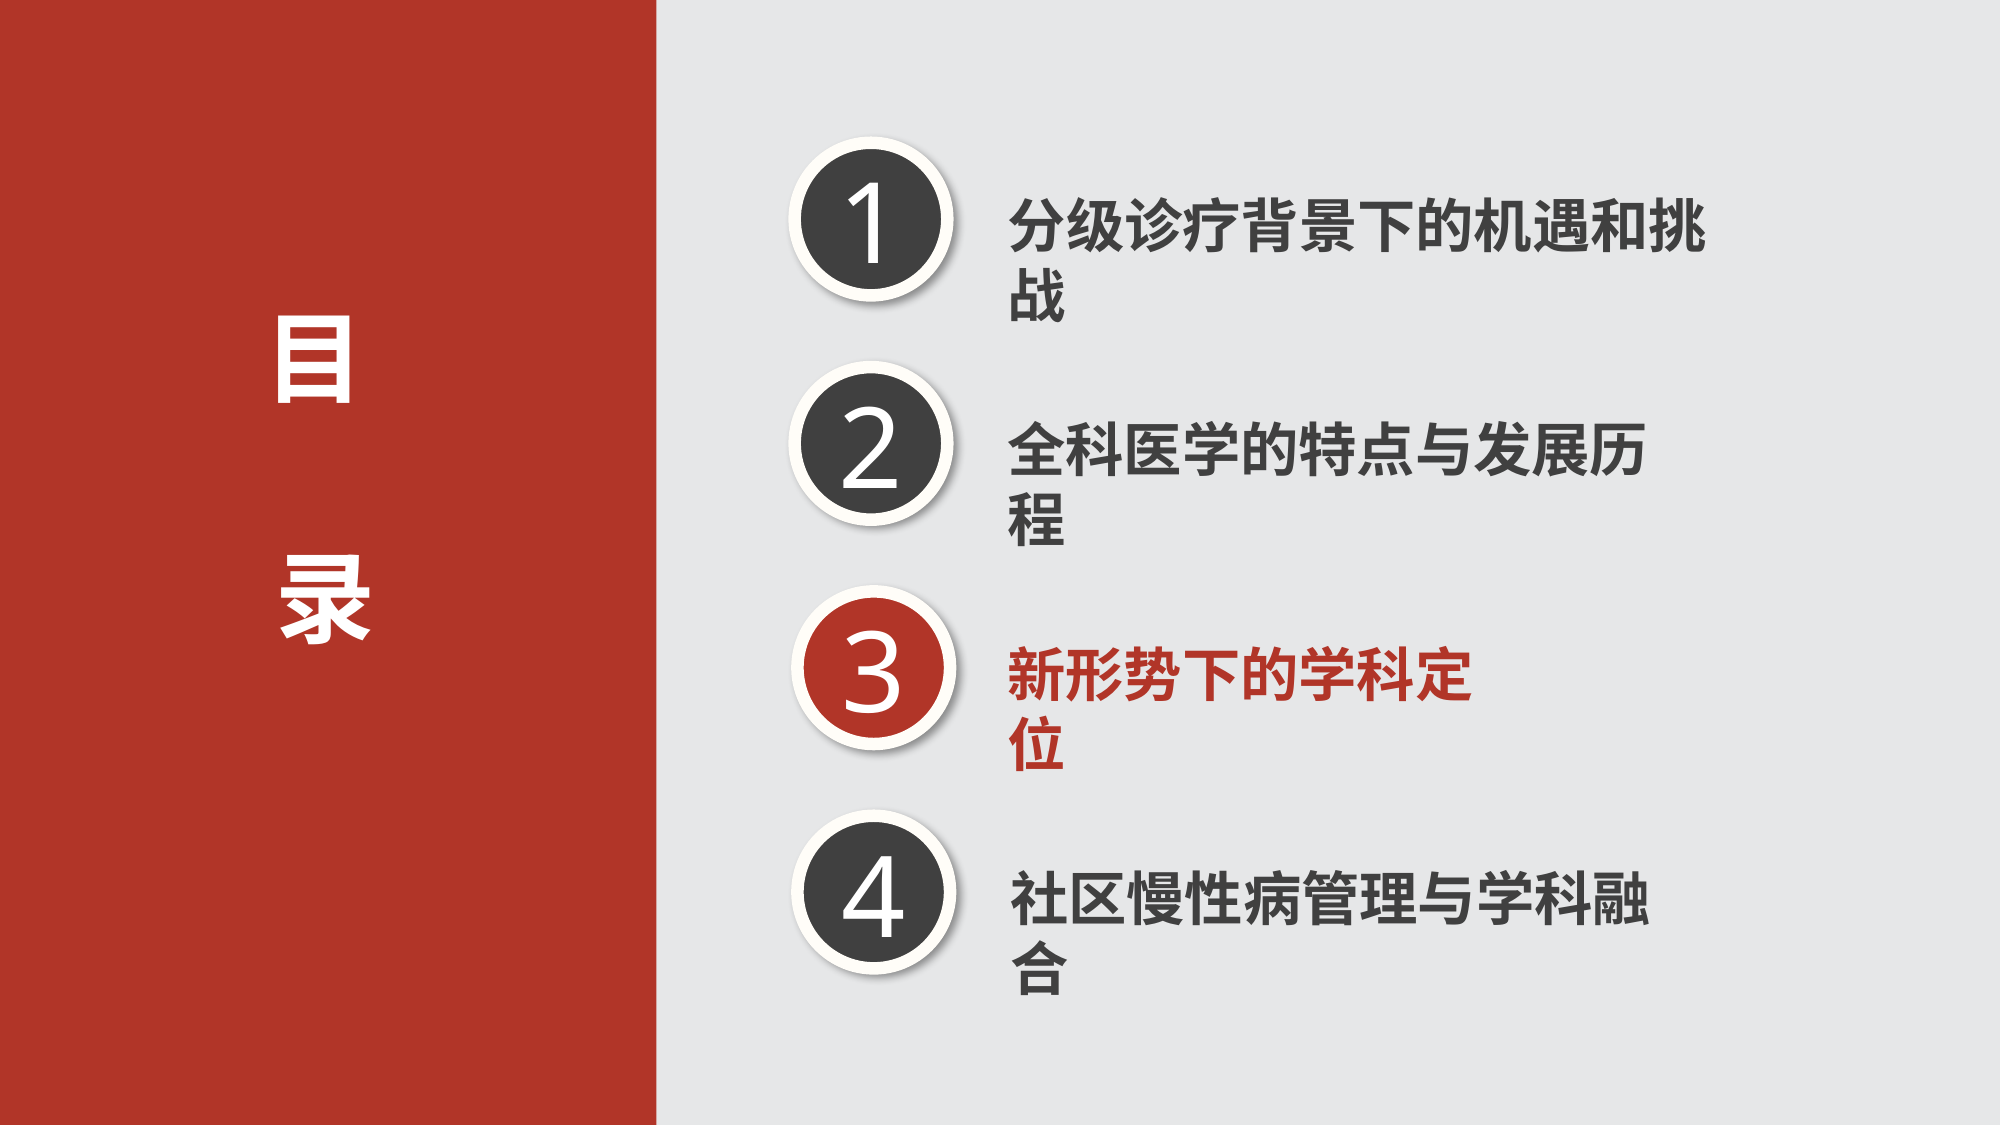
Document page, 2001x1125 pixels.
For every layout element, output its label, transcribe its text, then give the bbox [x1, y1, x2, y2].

text_box [0, 0, 657, 1125]
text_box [794, 367, 1729, 520]
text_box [794, 142, 1788, 296]
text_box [797, 591, 1552, 745]
text_box [657, 53, 2000, 257]
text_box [797, 815, 1732, 969]
text_box 目 录 [208, 358, 443, 593]
